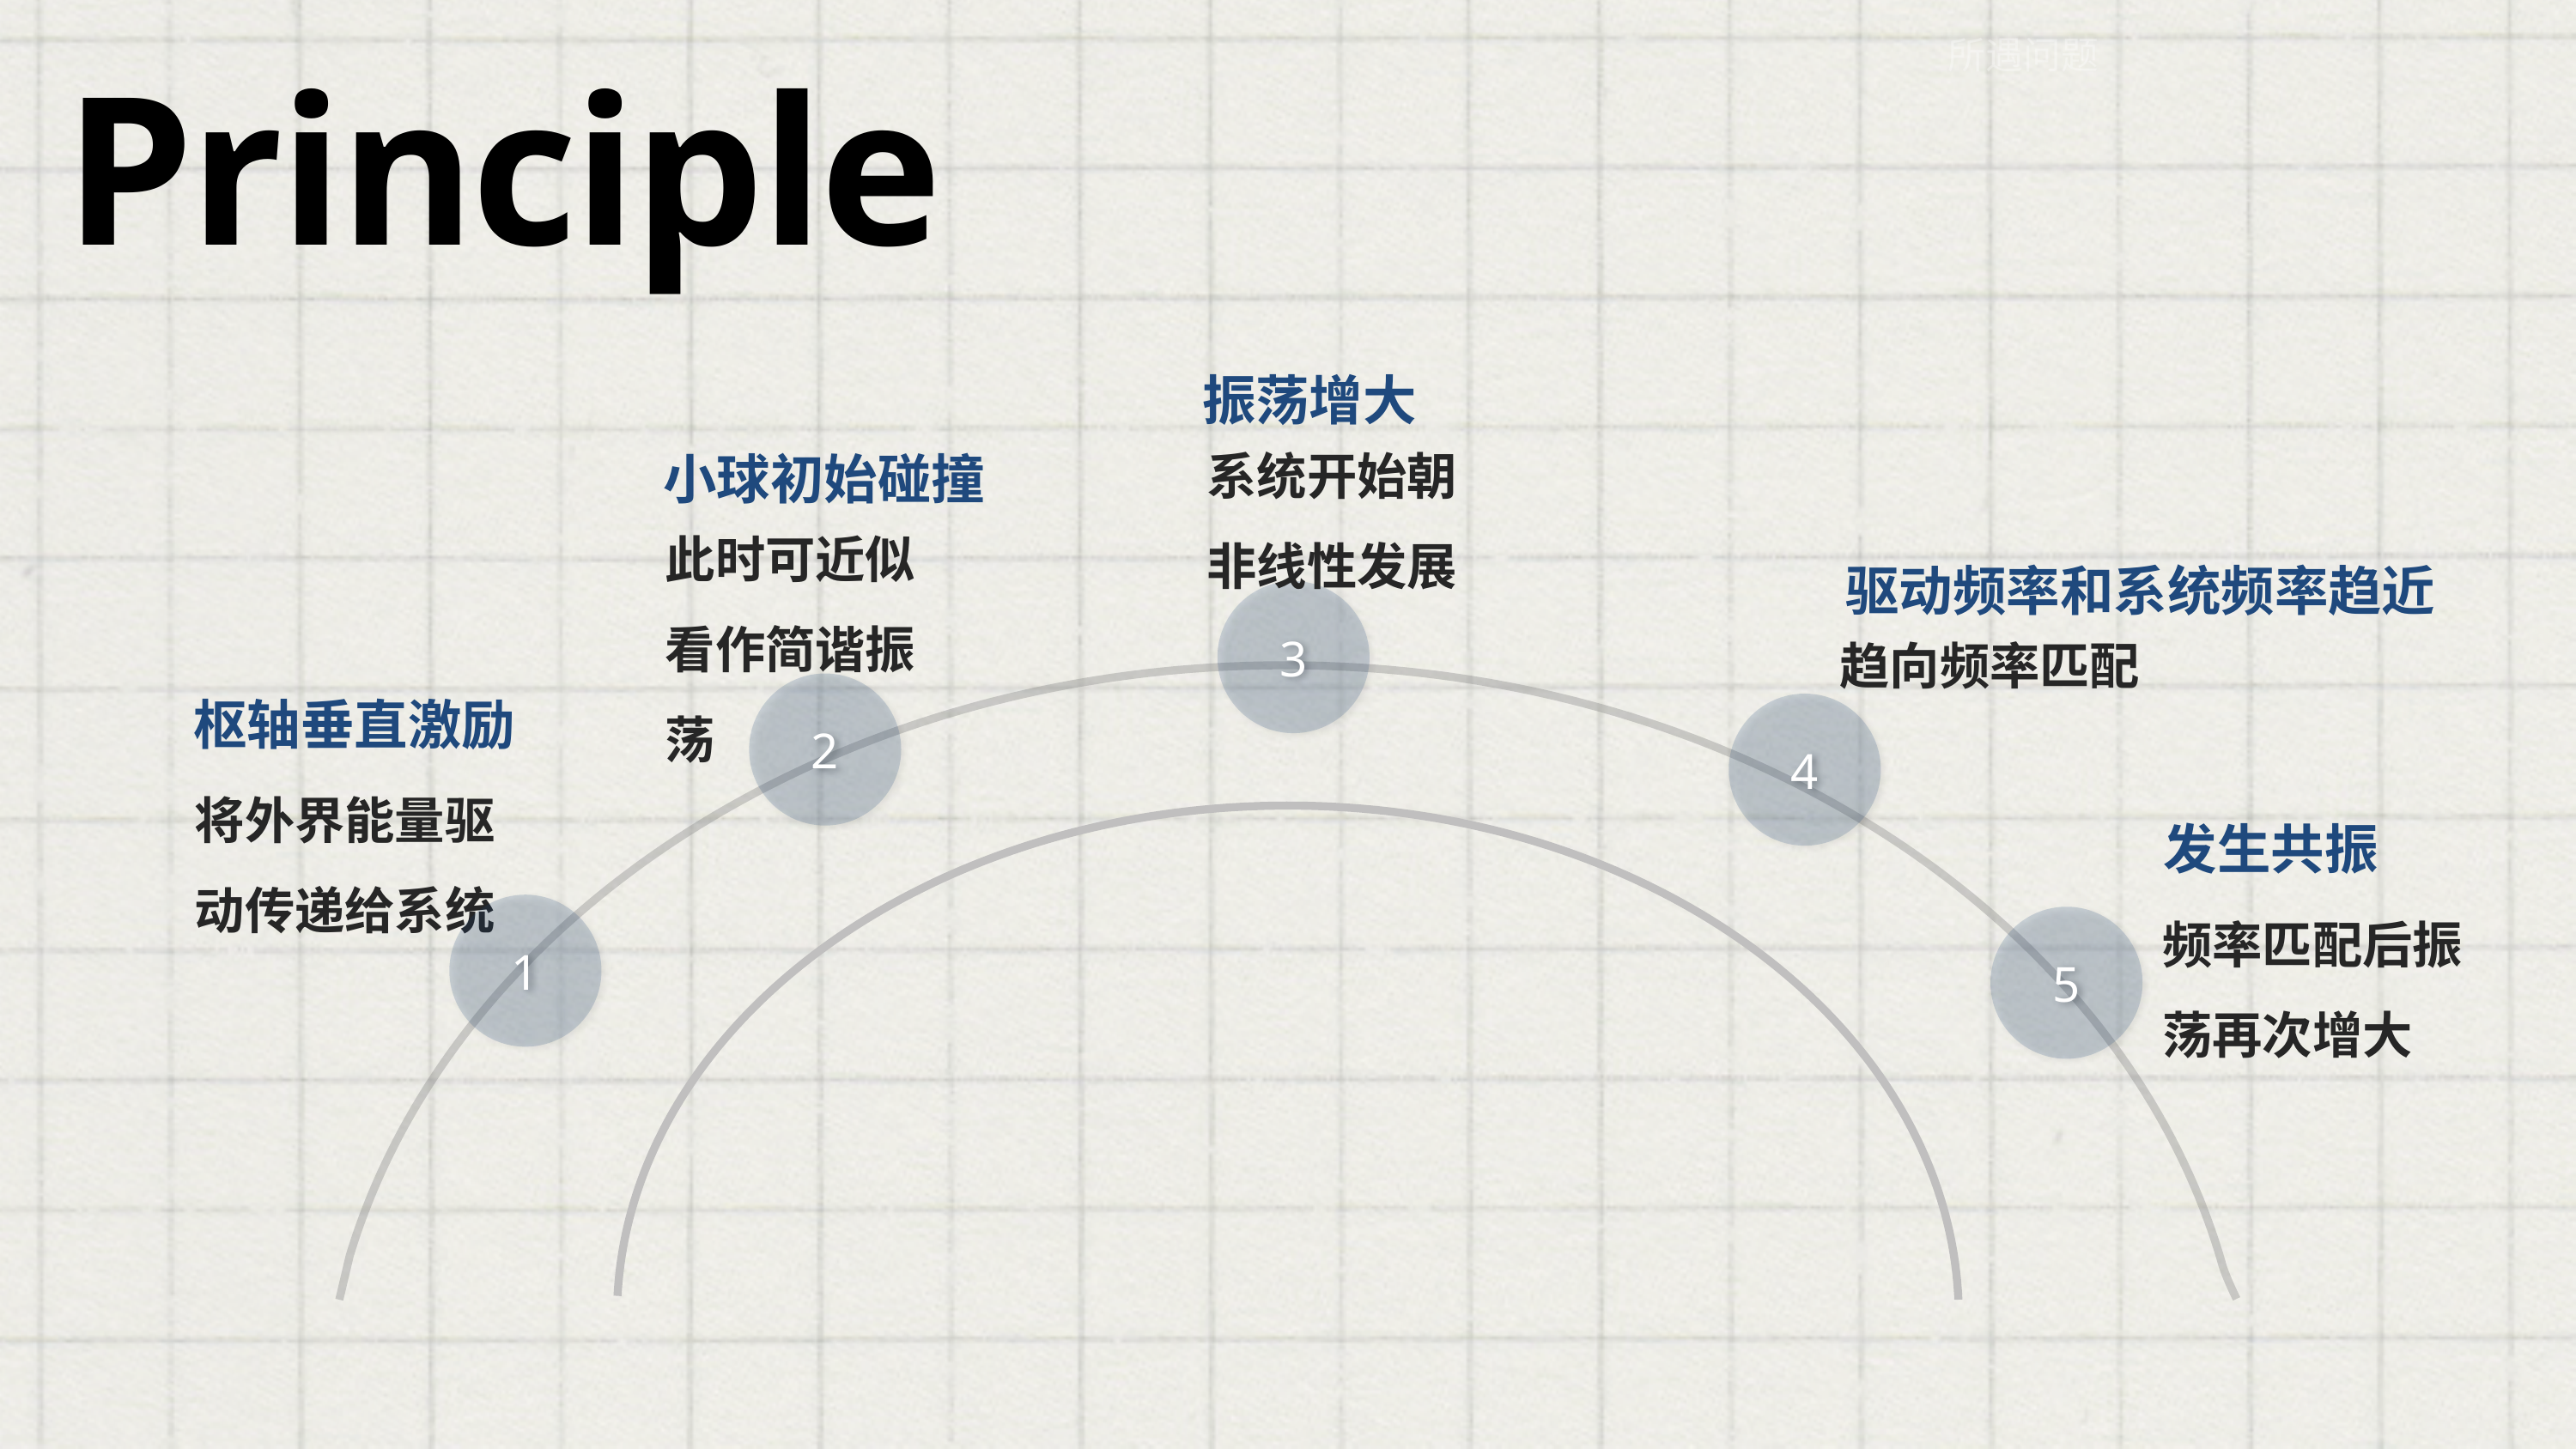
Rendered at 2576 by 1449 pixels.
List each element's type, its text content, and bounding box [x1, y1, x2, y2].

text_box 2 [747, 671, 903, 828]
text_box [617, 805, 1959, 1300]
text_box 发生共振 [2151, 819, 2391, 873]
text_box 枢轴垂直激励 [180, 695, 529, 762]
text_box 振荡增大 [1189, 371, 1430, 404]
text_box 将外界能量驱动传递给系统 [175, 749, 517, 840]
text_box [0, 0, 2576, 1449]
text_box [339, 667, 2237, 1300]
text_box 小球初始碰撞 [650, 449, 998, 516]
text_box [1194, 479, 1504, 569]
text_box [635, 524, 946, 615]
text_box 1 [447, 893, 604, 1049]
text_box 系统开始朝非线性发展 [1188, 404, 1498, 495]
text_box [540, 544, 1193, 635]
text_box 驱动频率和系统频率趋近 [1832, 561, 2449, 628]
text_box 4 [1727, 691, 1883, 848]
text_box 5 [1988, 905, 2145, 1061]
text_box Principle [64, 173, 1057, 287]
text_box 此时可近似看作简谐振荡 [646, 488, 957, 579]
text_box 趋向频率匹配 [1820, 595, 2241, 685]
text_box 3 [1215, 579, 1372, 736]
text_box 所遇问题 [1846, 26, 2200, 106]
text_box 频率匹配后振荡再次增大 [2143, 873, 2520, 964]
